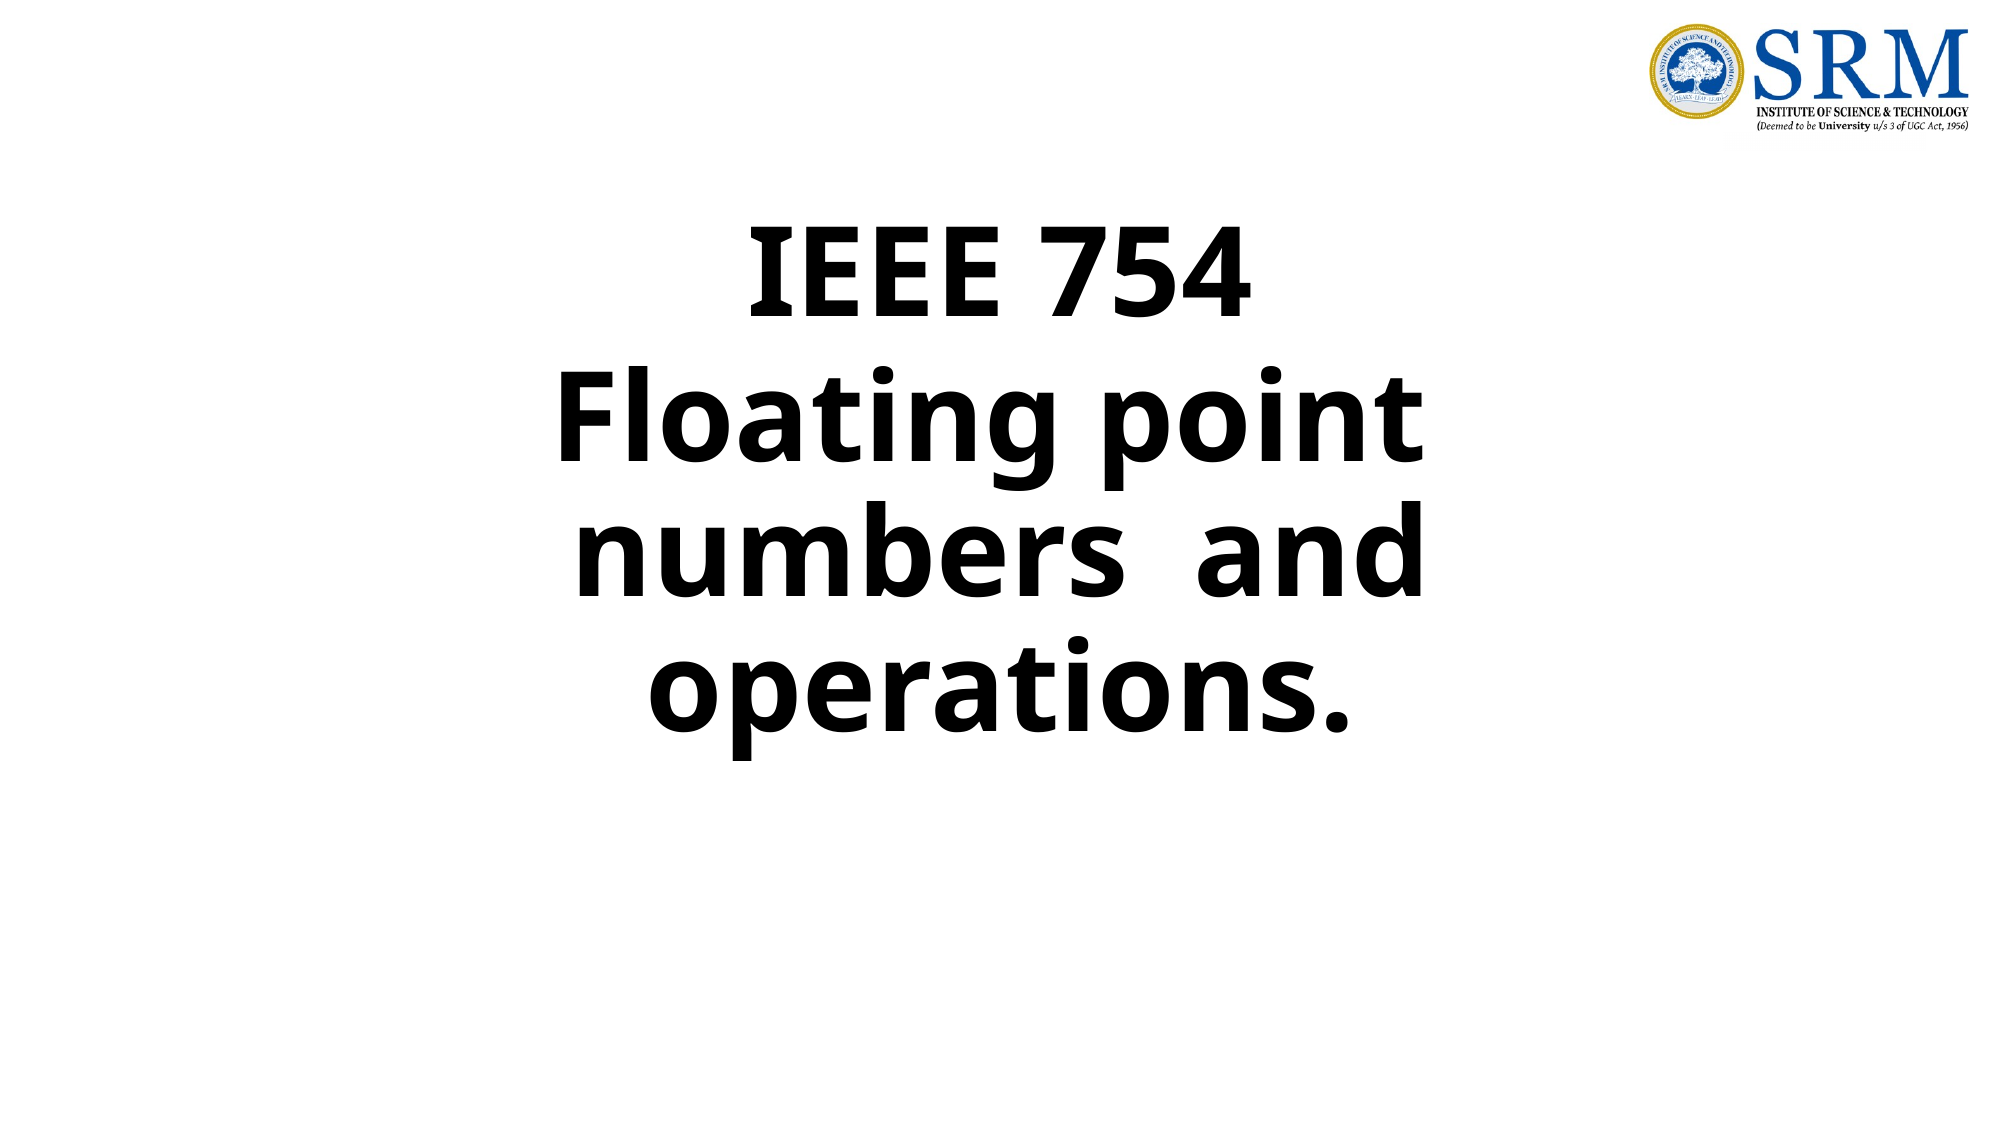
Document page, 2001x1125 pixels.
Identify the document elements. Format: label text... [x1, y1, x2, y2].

picture [1649, 23, 1969, 151]
title IEEE 754 Floating point numbers and operations. [369, 197, 1631, 757]
